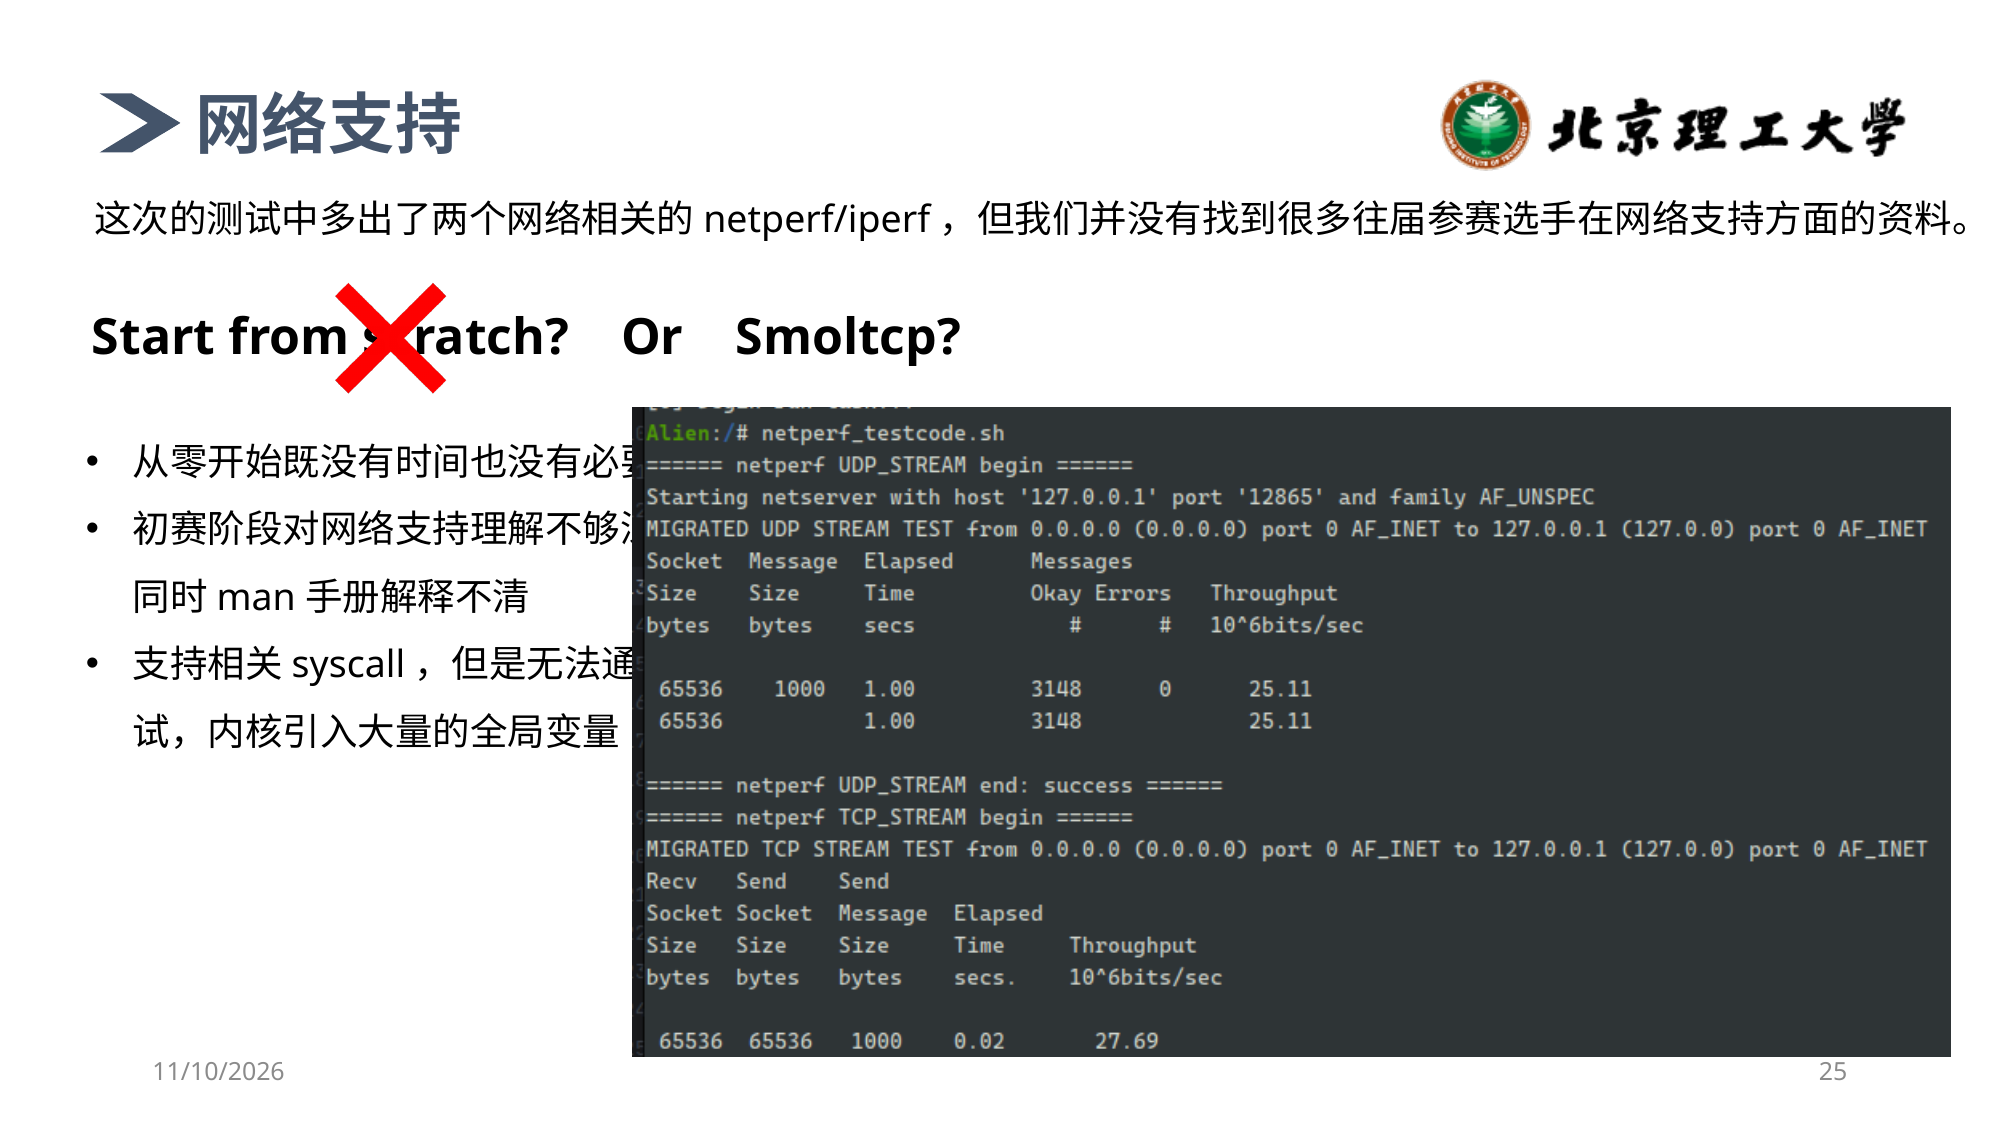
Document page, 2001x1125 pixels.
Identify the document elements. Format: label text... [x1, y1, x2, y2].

text_box 这次的测试中多出了两个网络相关的netperf/iperf，但我们并没有找到很多往届参赛选手在网络支持方面的资料。 [79, 187, 2000, 248]
picture [314, 262, 466, 414]
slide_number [137, 1042, 588, 1103]
text_box Start from scratch? Or Smoltcp? [466, 297, 1189, 372]
picture [632, 407, 1951, 1058]
slide_number 25 [1412, 1058, 1863, 1103]
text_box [99, 74, 681, 171]
text_box 从零开始既没有时间也没有必要 初赛阶段对网络支持理解不够深入，同时man手册解释不清 支持相关syscall，但是无法通过测试，内核引入大量的全局变量 [71, 407, 632, 761]
picture [1412, 74, 1913, 174]
text_box Start from scratch? Or Smoltcp? [77, 297, 314, 372]
